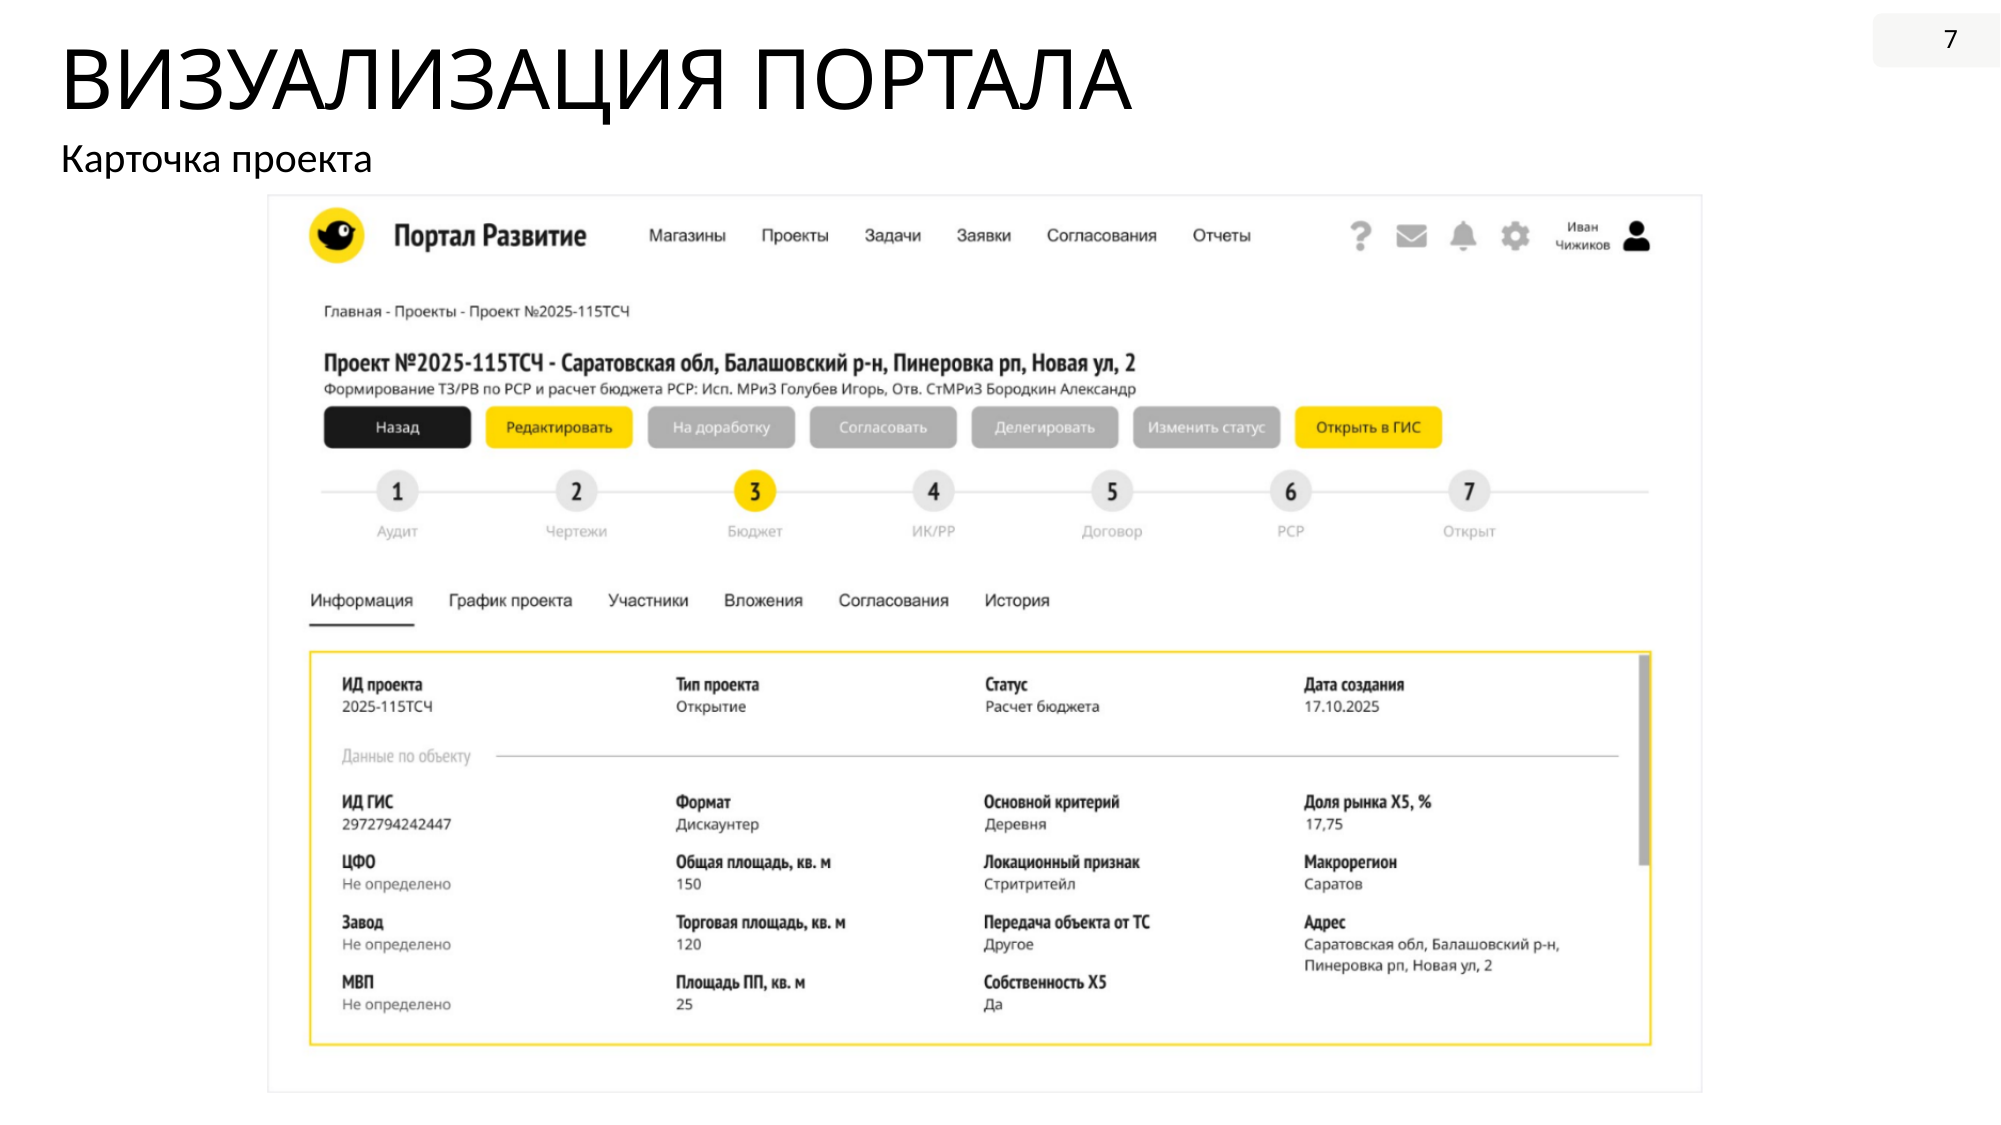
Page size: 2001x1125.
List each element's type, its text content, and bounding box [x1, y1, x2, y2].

text_box Карточка проекта [46, 123, 389, 188]
picture [262, 188, 1710, 1097]
text_box ВИЗУАЛИЗАЦИЯ ПОРТАЛА [45, 29, 1253, 123]
